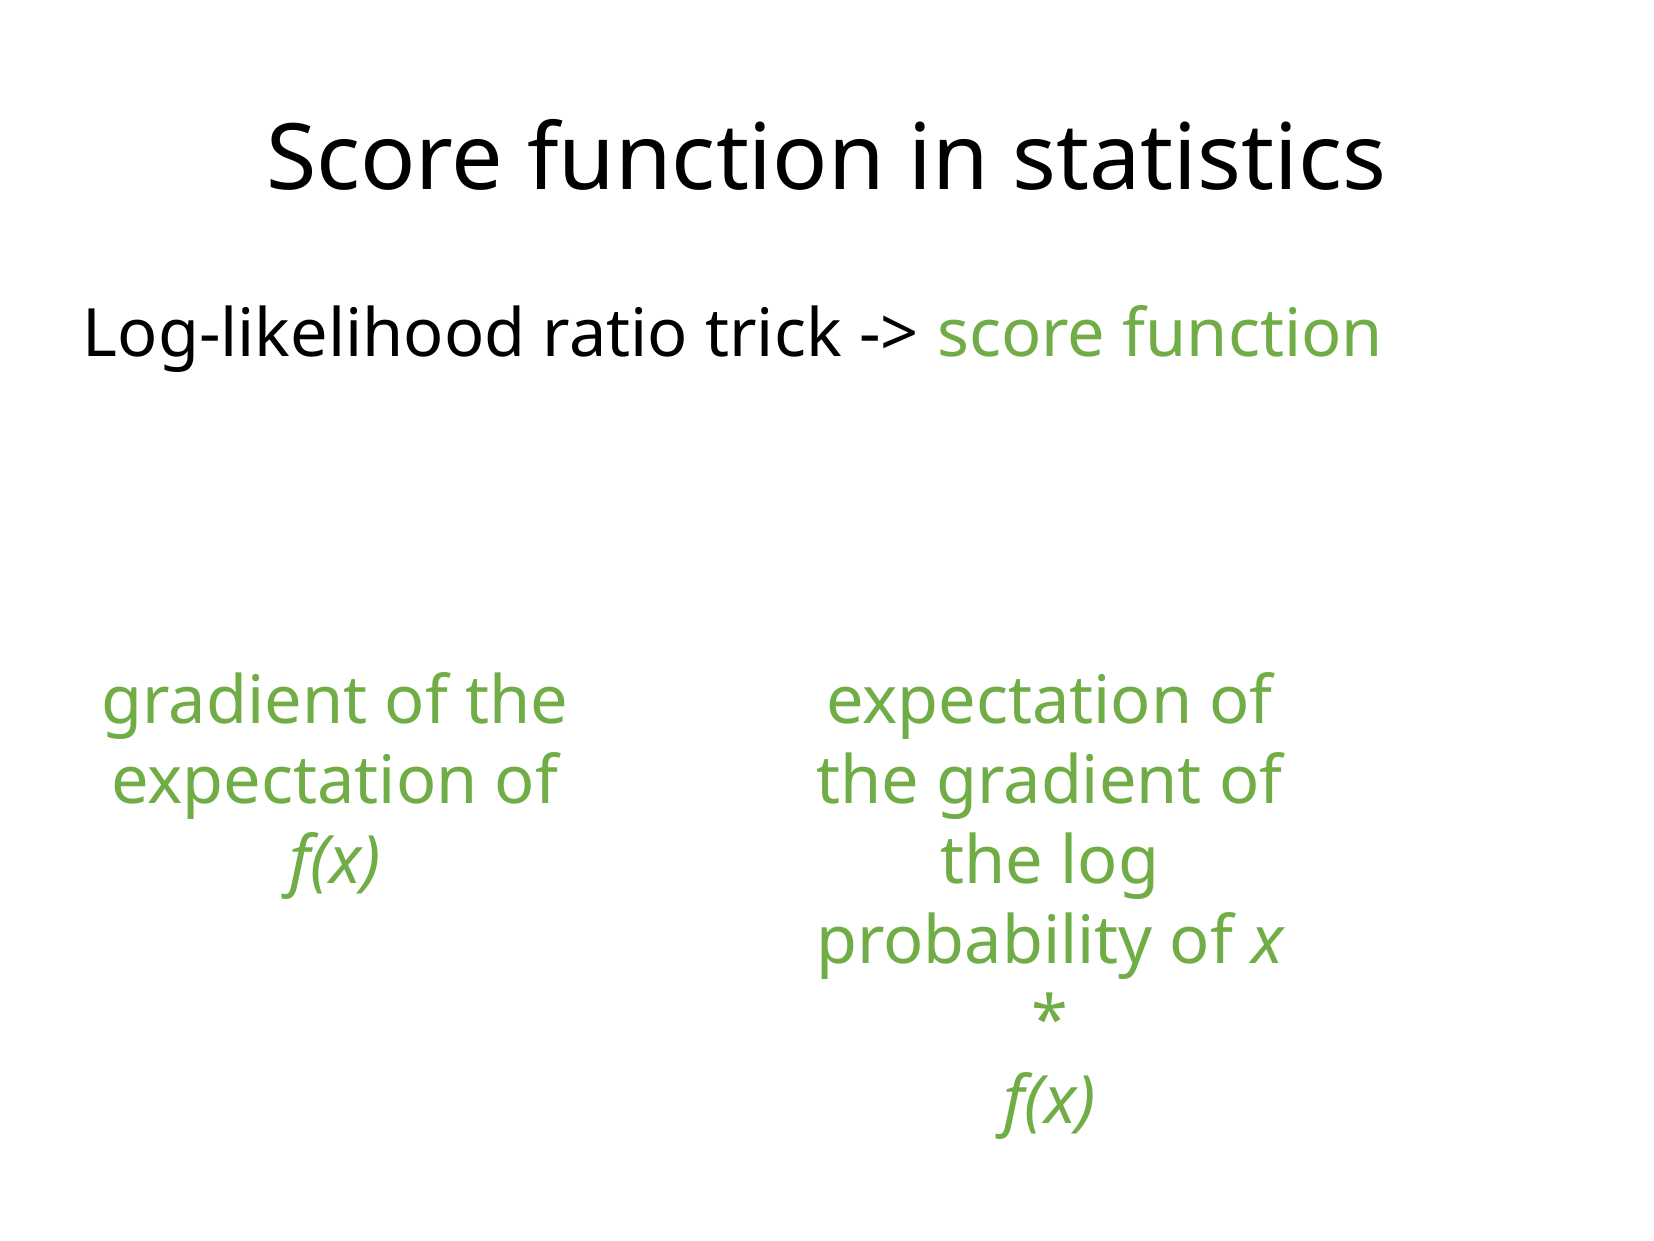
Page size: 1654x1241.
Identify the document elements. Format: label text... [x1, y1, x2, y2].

title Score function in statistics [82, 49, 1571, 257]
text_box expectation of the gradient of the log probability of x * f(x) [770, 649, 1329, 1145]
text_box gradient of the expectation of f(x) [56, 649, 614, 905]
